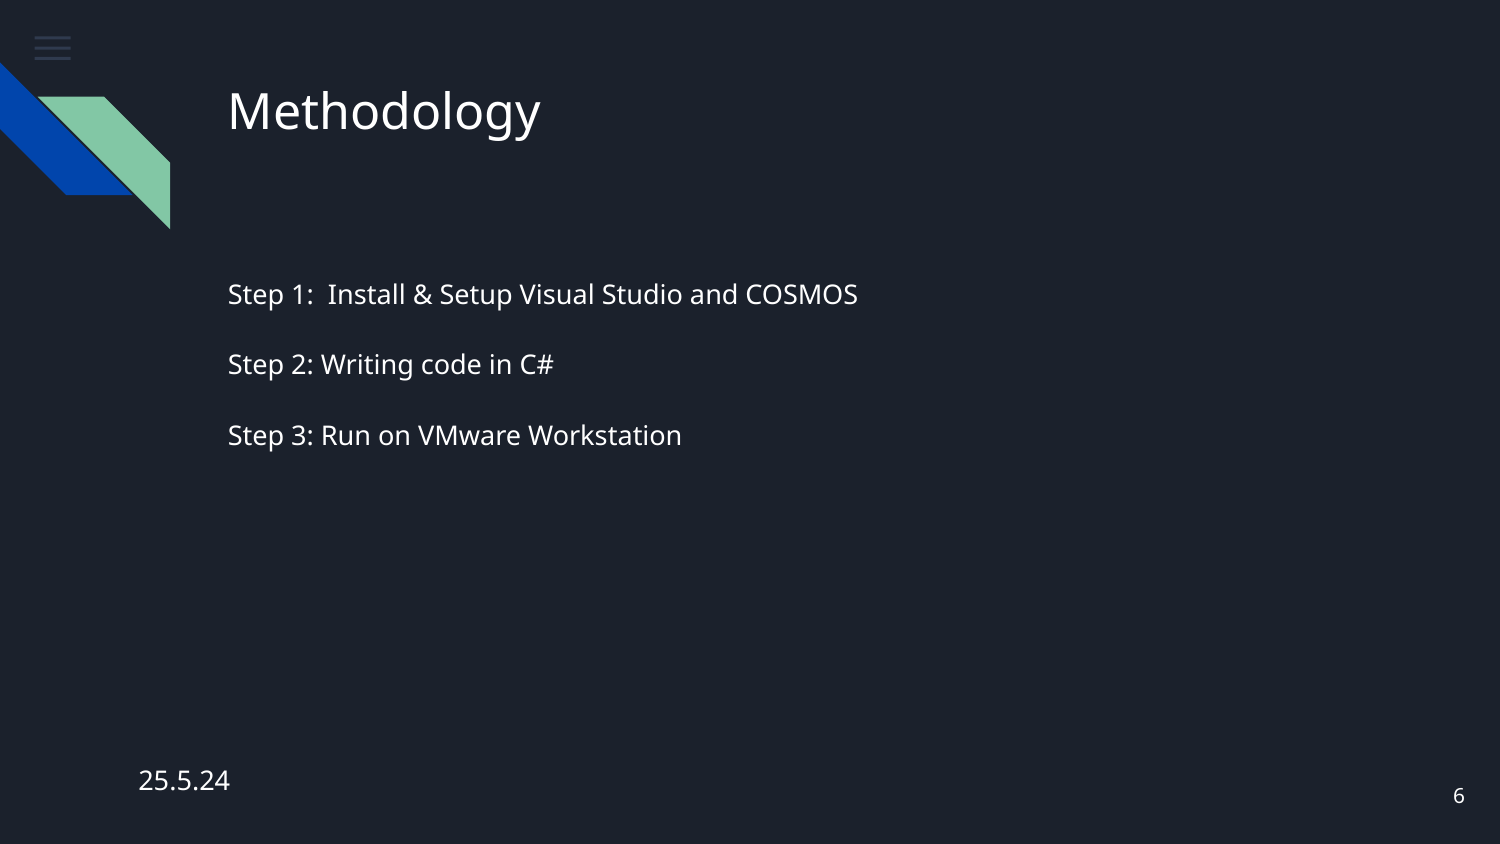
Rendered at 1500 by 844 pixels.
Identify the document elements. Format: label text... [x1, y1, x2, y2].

slide_number ‹#› [1389, 764, 1480, 830]
text_box 25.5.24 [123, 748, 370, 802]
title Methodology [212, 64, 1368, 215]
list Step 1: Install & Setup Visual Studio and COSMOS Step 2: Writing code in C# Step 3: Run on VMware Workstation [212, 257, 1368, 735]
